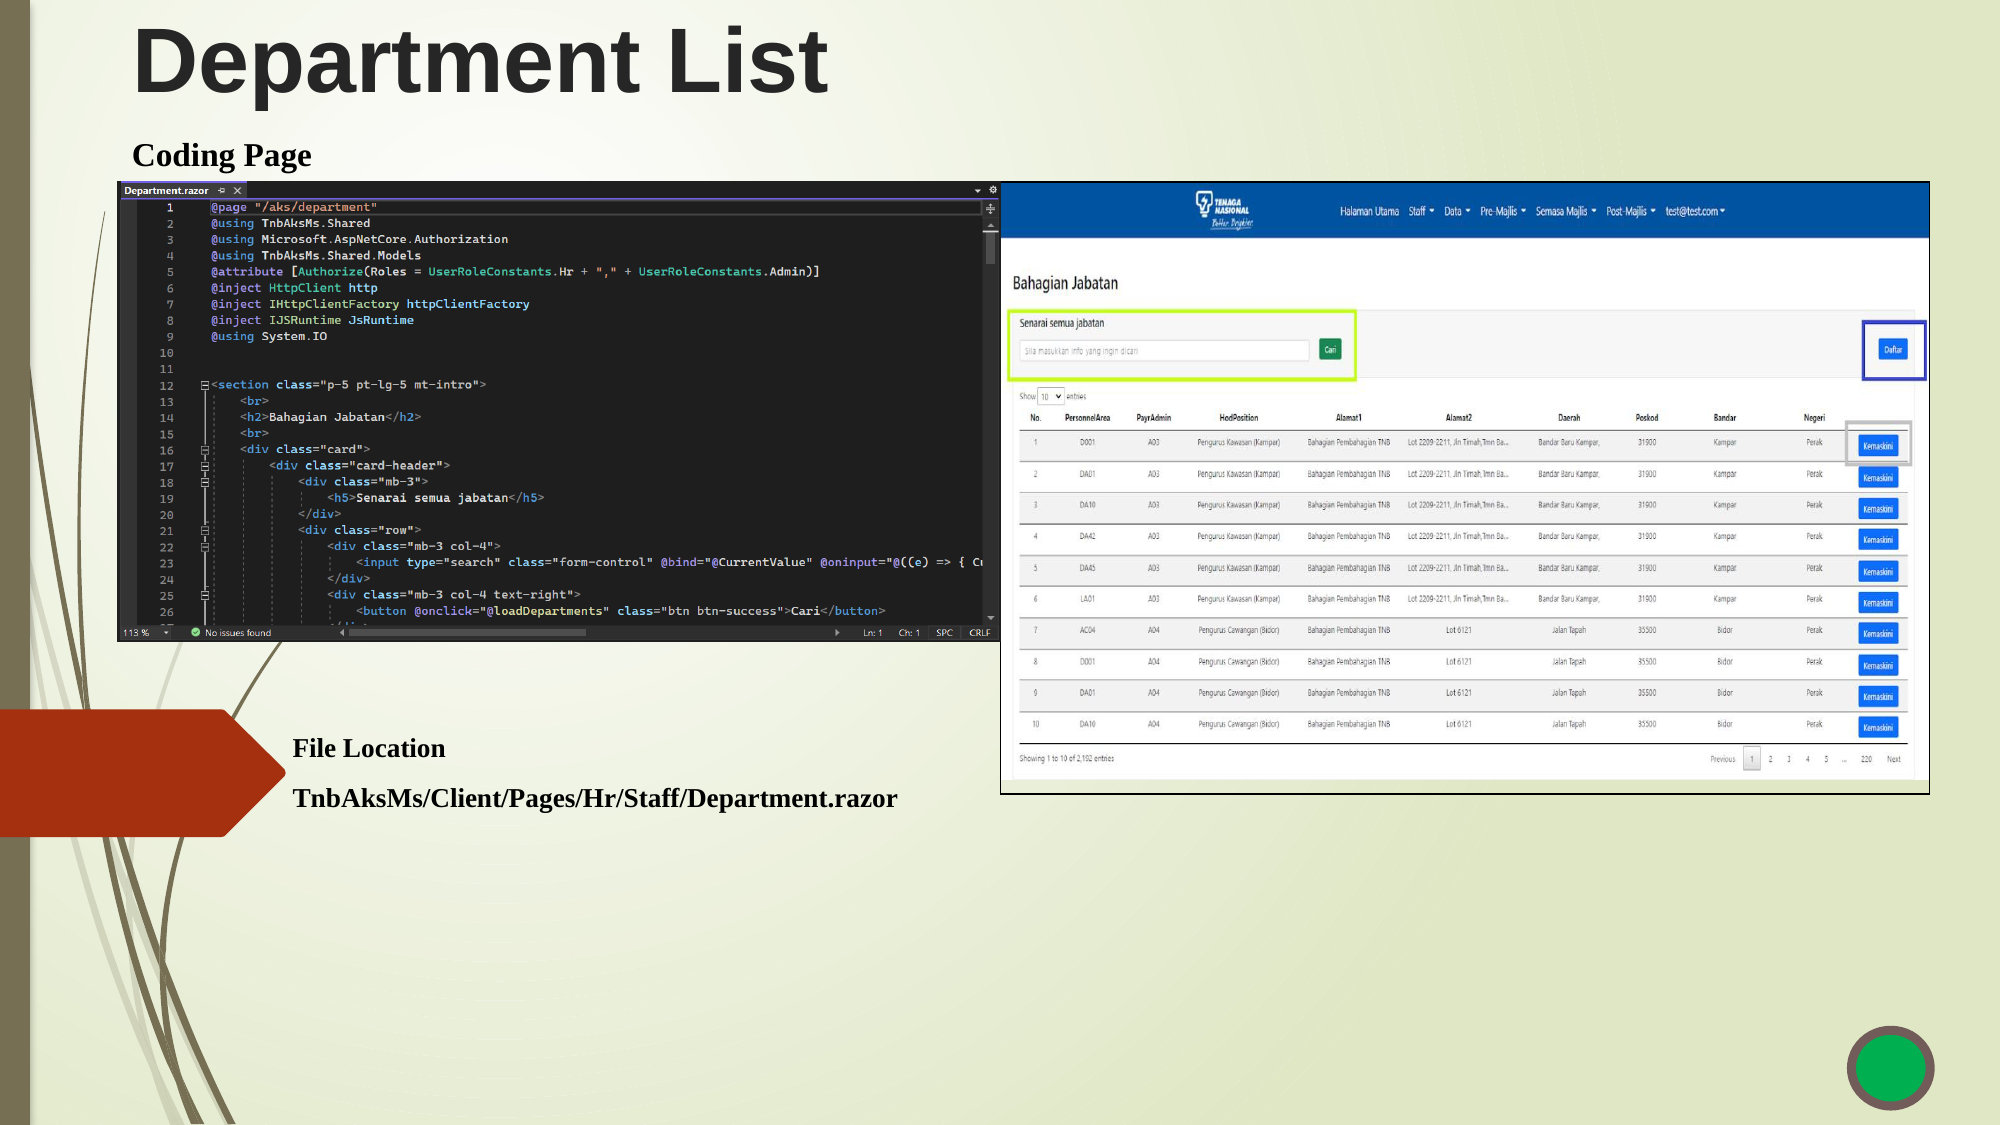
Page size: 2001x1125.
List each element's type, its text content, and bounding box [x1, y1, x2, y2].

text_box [1000, 181, 1931, 795]
text_box File Location TnbAksMs/Client/Pages/Hr/Staff/Department.razor [277, 722, 1302, 821]
text_box Coding Page [117, 125, 931, 180]
text_box [1846, 1025, 1935, 1111]
picture [116, 180, 1001, 642]
title Department List [117, 21, 1618, 119]
